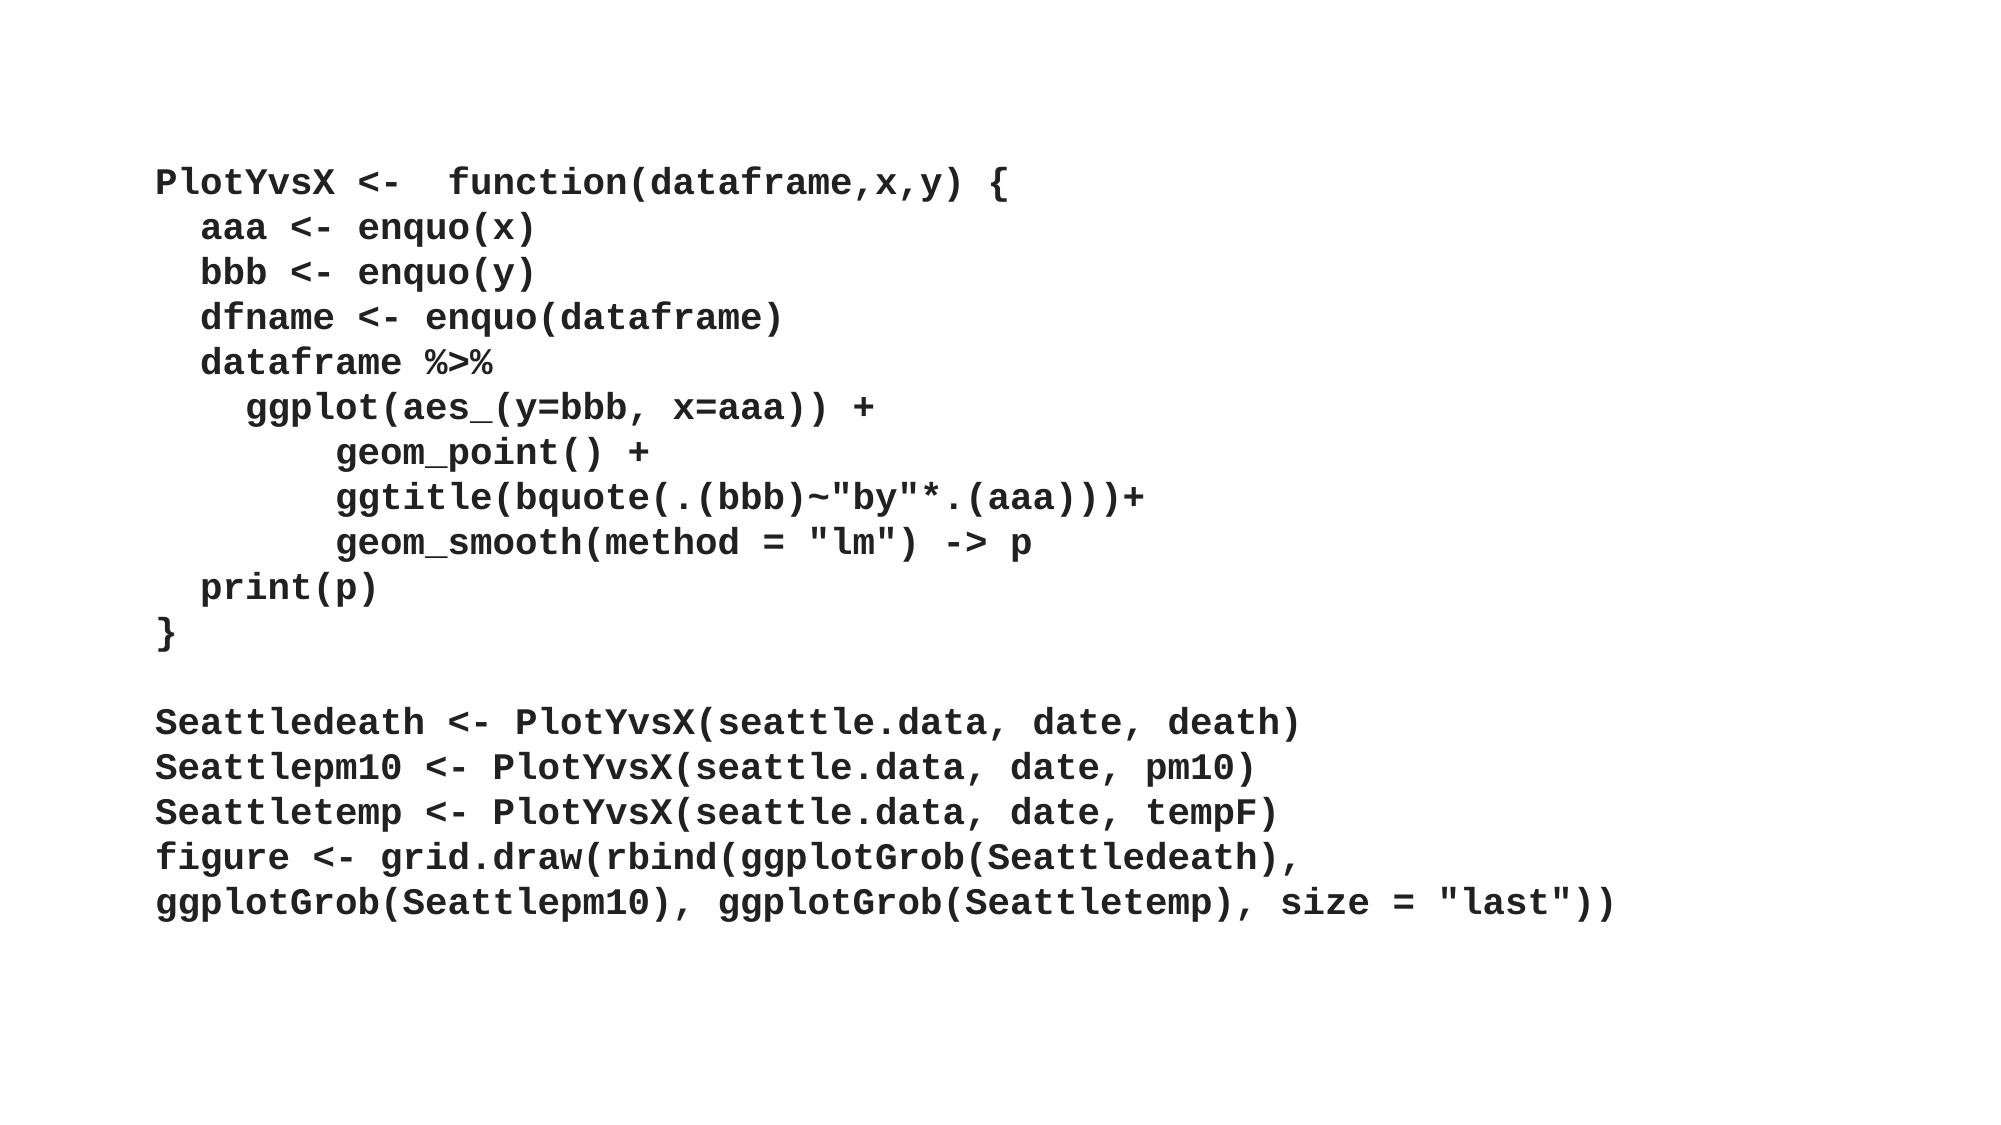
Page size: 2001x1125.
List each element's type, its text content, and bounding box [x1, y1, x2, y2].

text_box PlotYvsX <- function(dataframe,x,y) { aaa <- enquo(x) bbb <- enquo(y) dfname <- enquo(dataframe) dataframe %>% ggplot(aes_(y=bbb, x=aaa)) + geom_point() + ggtitle(bquote(.(bbb)~"by"*.(aaa)))+ geom_smooth(method = "lm") -> p print(p) } Seattledeath <- PlotYvsX(seattle.data, date, death) Seattlepm10 <- PlotYvsX(seattle.data, date, pm10) Seattletemp <- PlotYvsX(seattle.data, date, tempF) figure <- grid.draw(rbind(ggplotGrob(Seattledeath), ggplotGrob(Seattlepm10), ggplotGrob(Seattletemp), size = "last")) [140, 149, 1712, 930]
